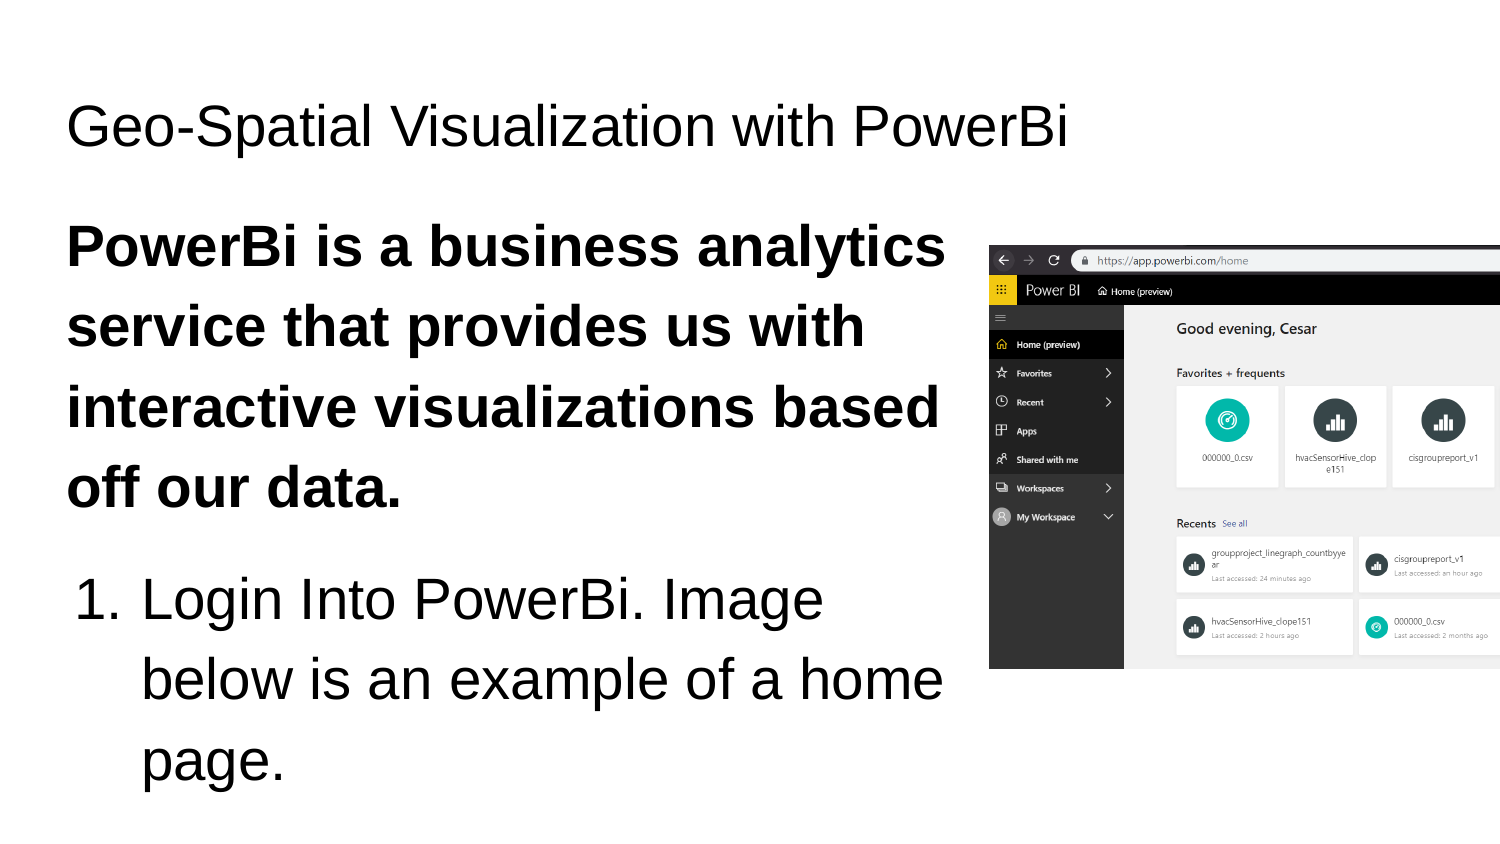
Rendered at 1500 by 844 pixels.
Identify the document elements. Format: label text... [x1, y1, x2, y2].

picture [988, 244, 1500, 669]
text_box PowerBi is a business analytics service that provides us with interactive visualizations based off our data. Login Into PowerBi. Image below is an example of a home page. [51, 214, 979, 775]
title Geo-Spatial Visualization with PowerBi [51, 72, 1449, 167]
